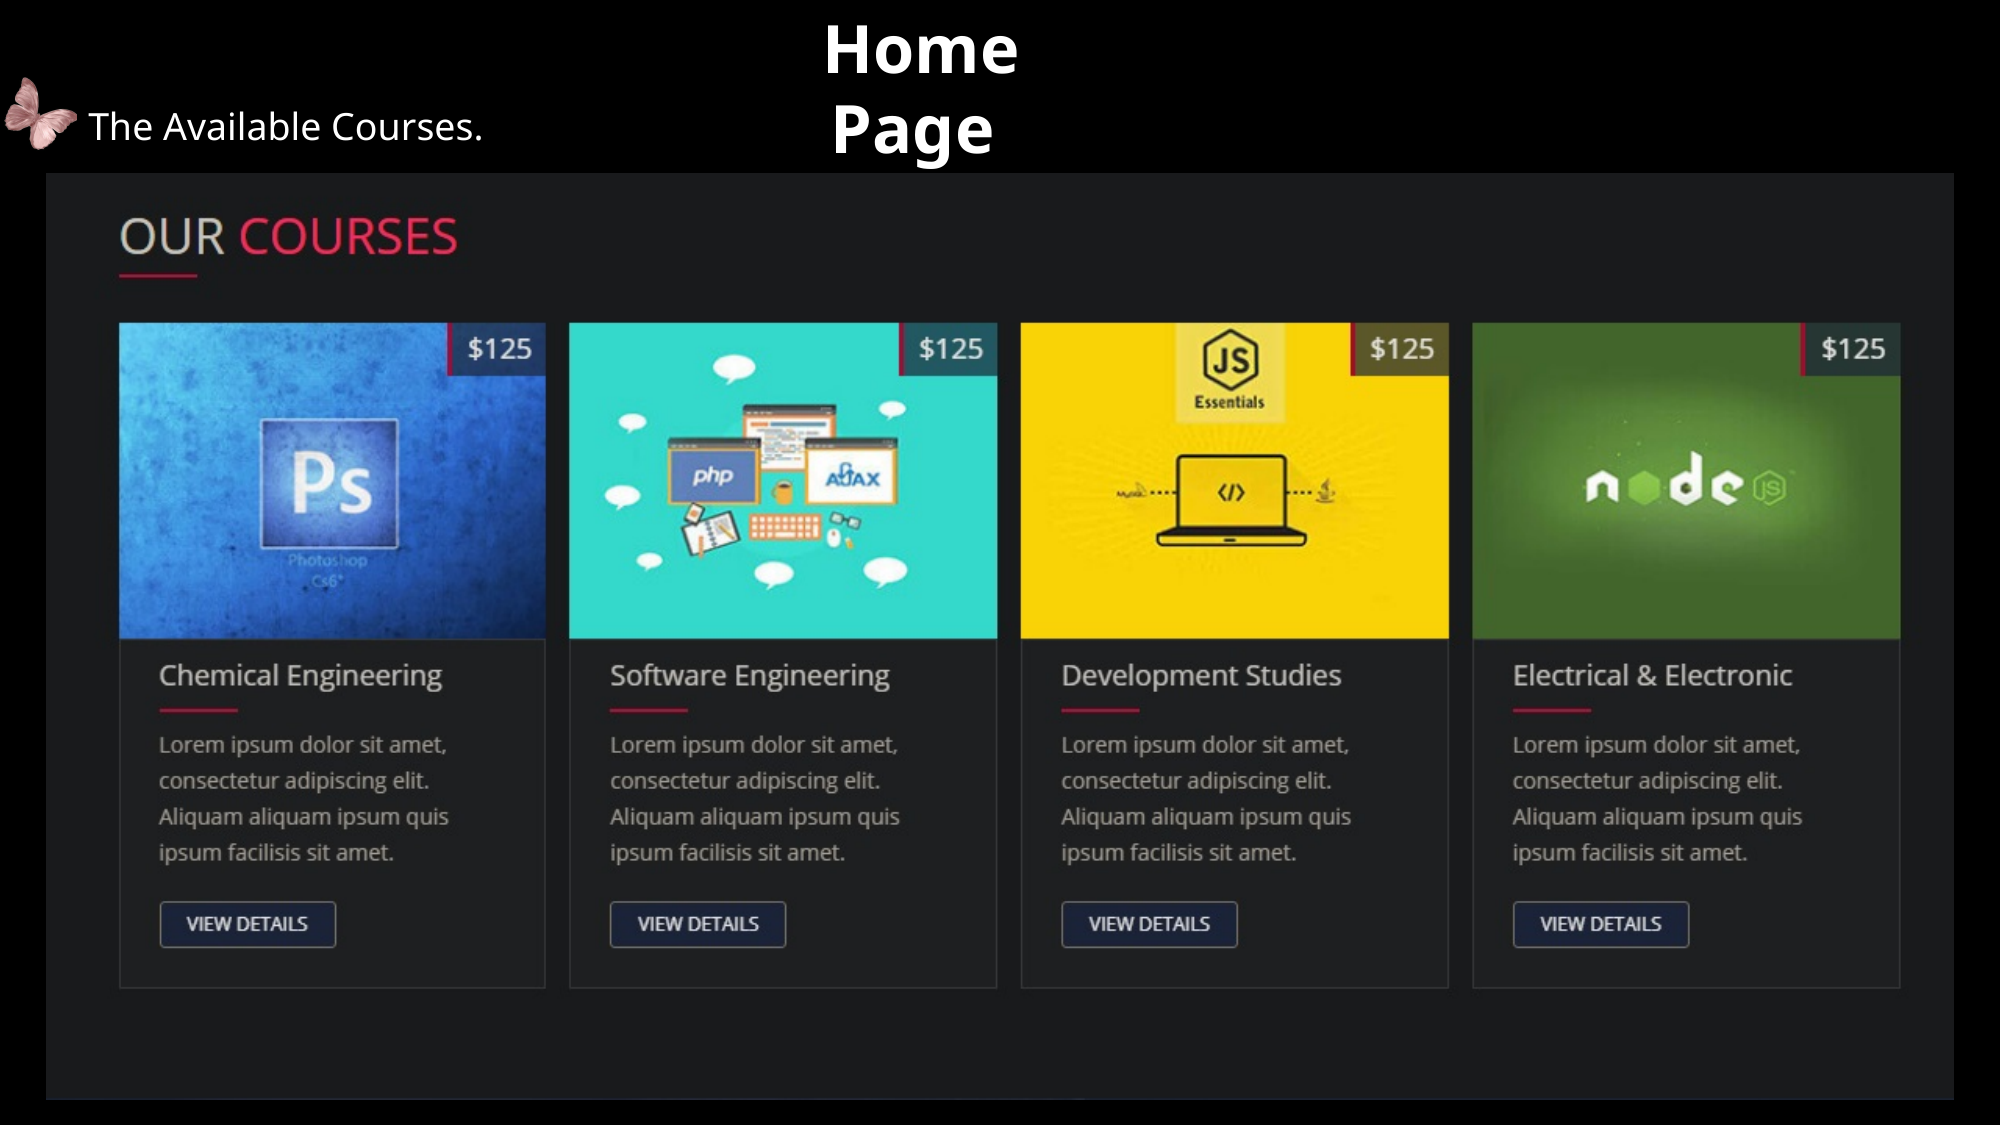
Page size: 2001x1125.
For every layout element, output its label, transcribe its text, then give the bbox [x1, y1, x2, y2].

text_box Home Page [724, 0, 1119, 173]
text_box The Available Courses. [77, 95, 499, 156]
picture [46, 173, 1954, 1100]
picture [0, 70, 77, 159]
